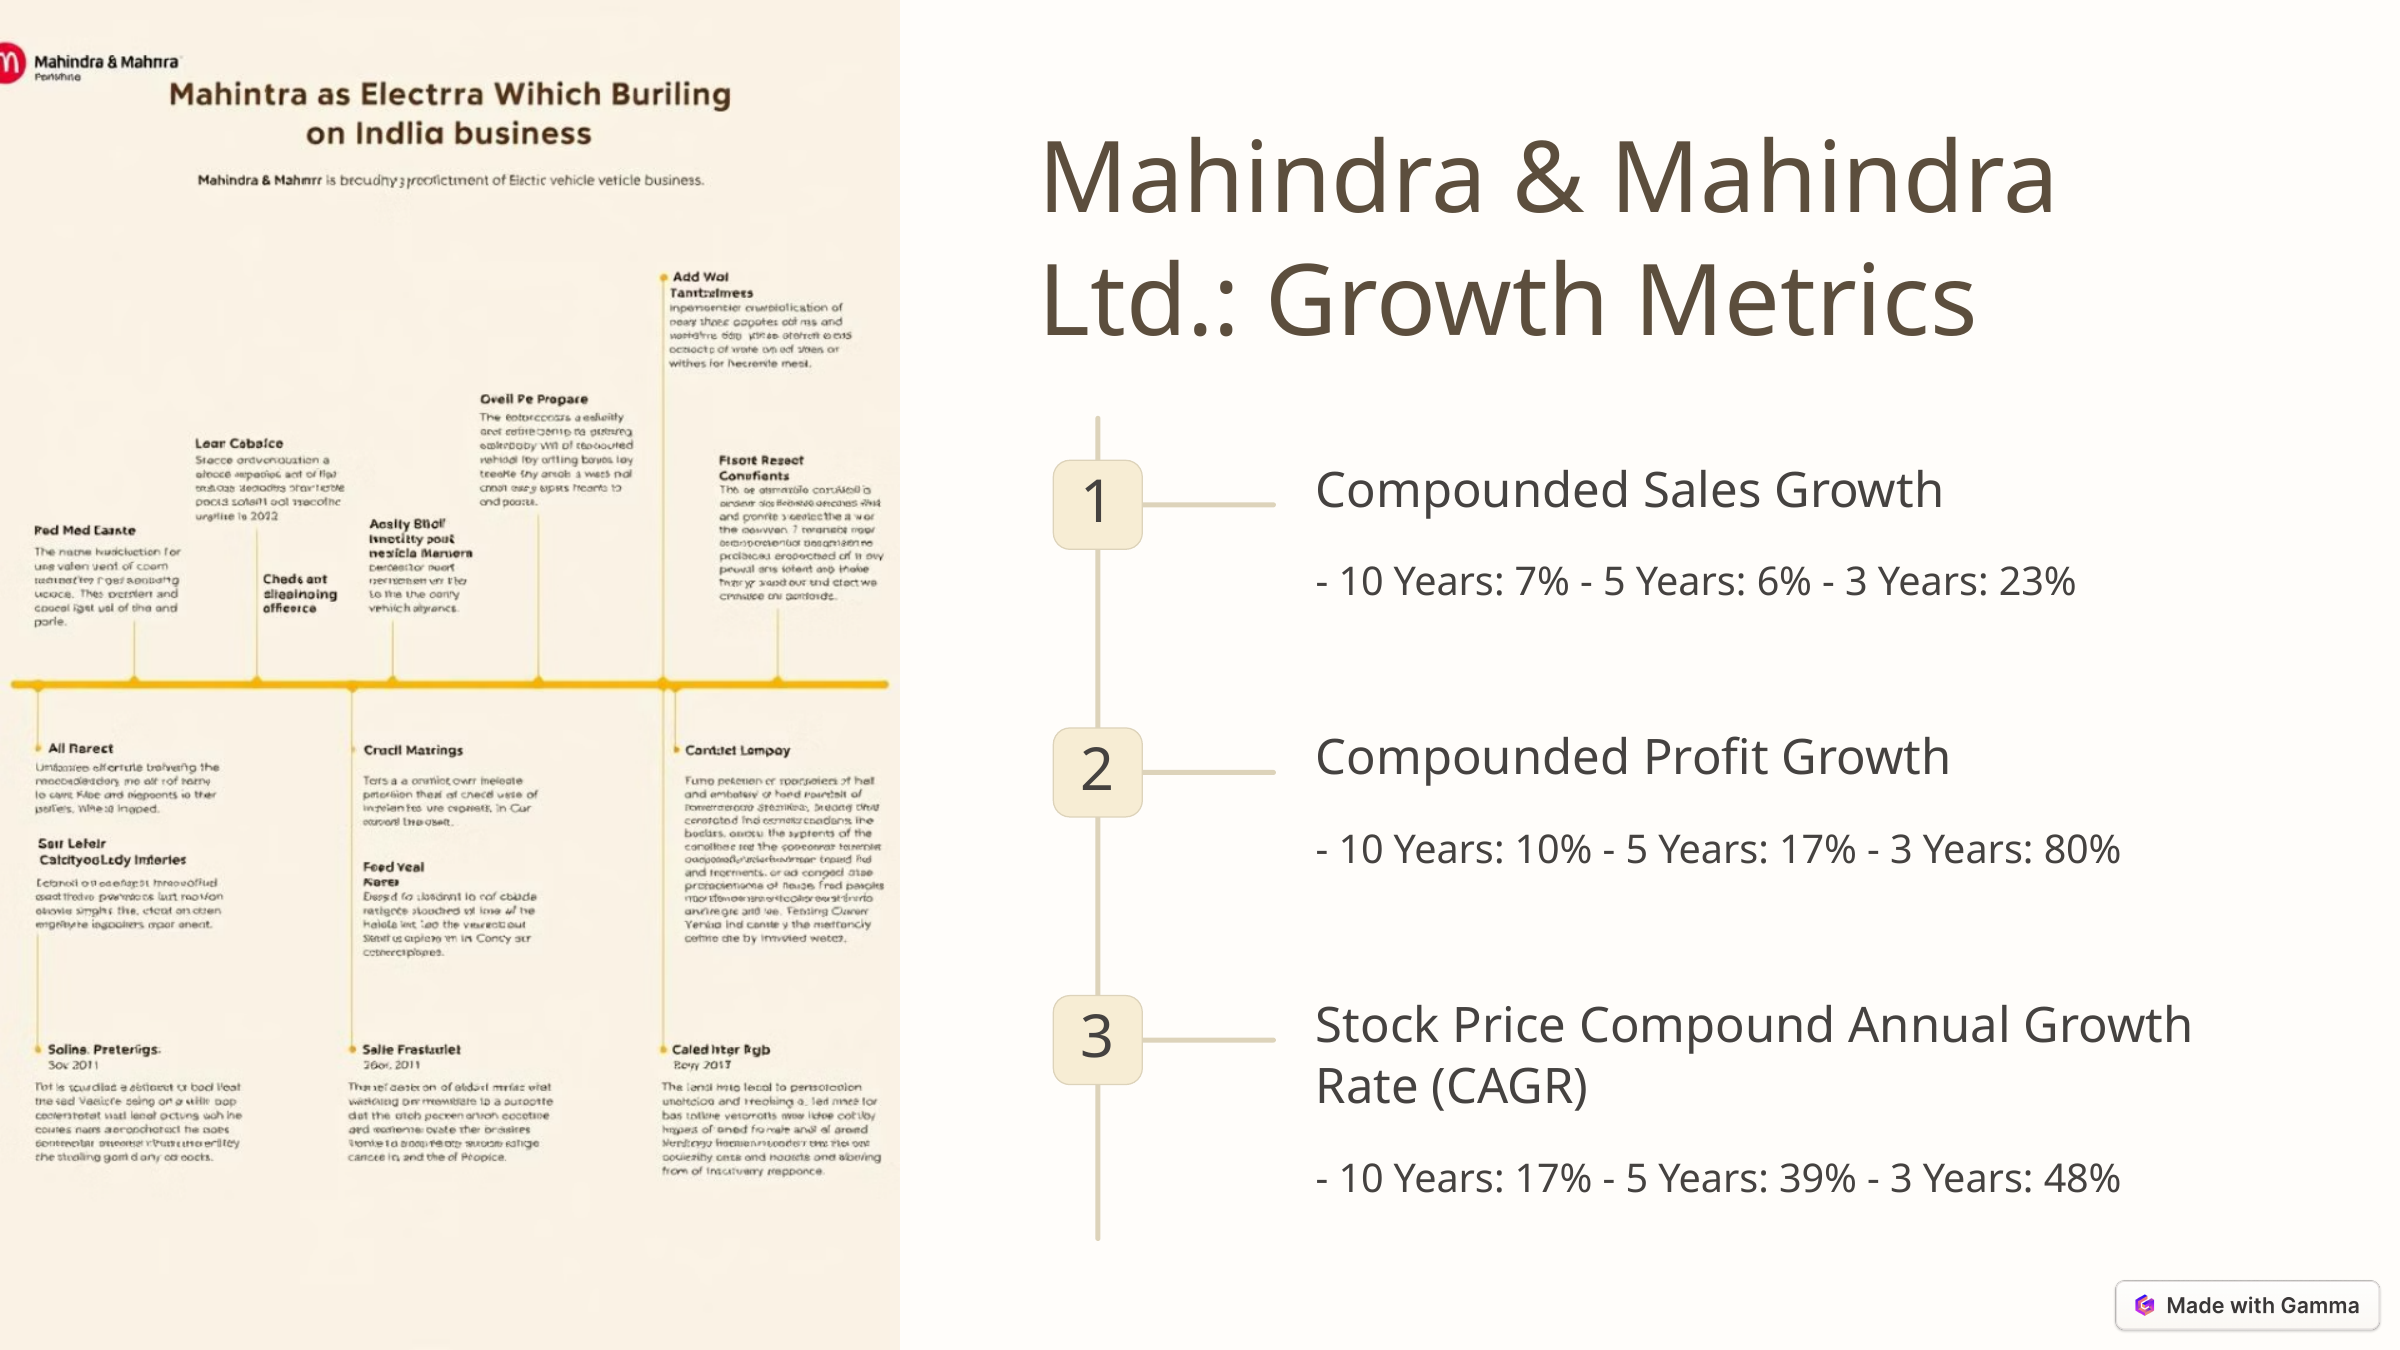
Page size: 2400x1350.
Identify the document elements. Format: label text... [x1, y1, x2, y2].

text_box - 10 Years: 10% - 5 Years: 17% - 3 Years: 80% [1315, 808, 2262, 872]
text_box [1053, 727, 1143, 817]
text_box 3 [1079, 1010, 1117, 1070]
text_box - 10 Years: 17% - 5 Years: 39% - 3 Years: 48% [1315, 1138, 2262, 1202]
text_box Compounded Profit Growth [1315, 723, 2036, 785]
text_box Stock Price Compound Annual Growth Rate (CAGR) [1315, 990, 2262, 1115]
text_box [1095, 415, 1101, 460]
text_box [1143, 1037, 1276, 1043]
text_box [1095, 817, 1101, 995]
picture [0, 0, 900, 1350]
picture [2106, 1271, 2389, 1339]
text_box 1 [1084, 475, 1112, 535]
text_box 2 [1079, 742, 1117, 803]
text_box [1053, 995, 1143, 1085]
text_box [1095, 1085, 1101, 1241]
text_box Mahindra & Mahindra Ltd.: Growth Metrics [1038, 109, 2262, 357]
text_box [1095, 550, 1101, 727]
text_box [1143, 502, 1276, 508]
text_box [1053, 460, 1143, 550]
text_box Compounded Sales Growth [1315, 455, 2016, 518]
text_box - 10 Years: 7% - 5 Years: 6% - 3 Years: 23% [1315, 540, 2262, 605]
text_box [1143, 769, 1276, 775]
